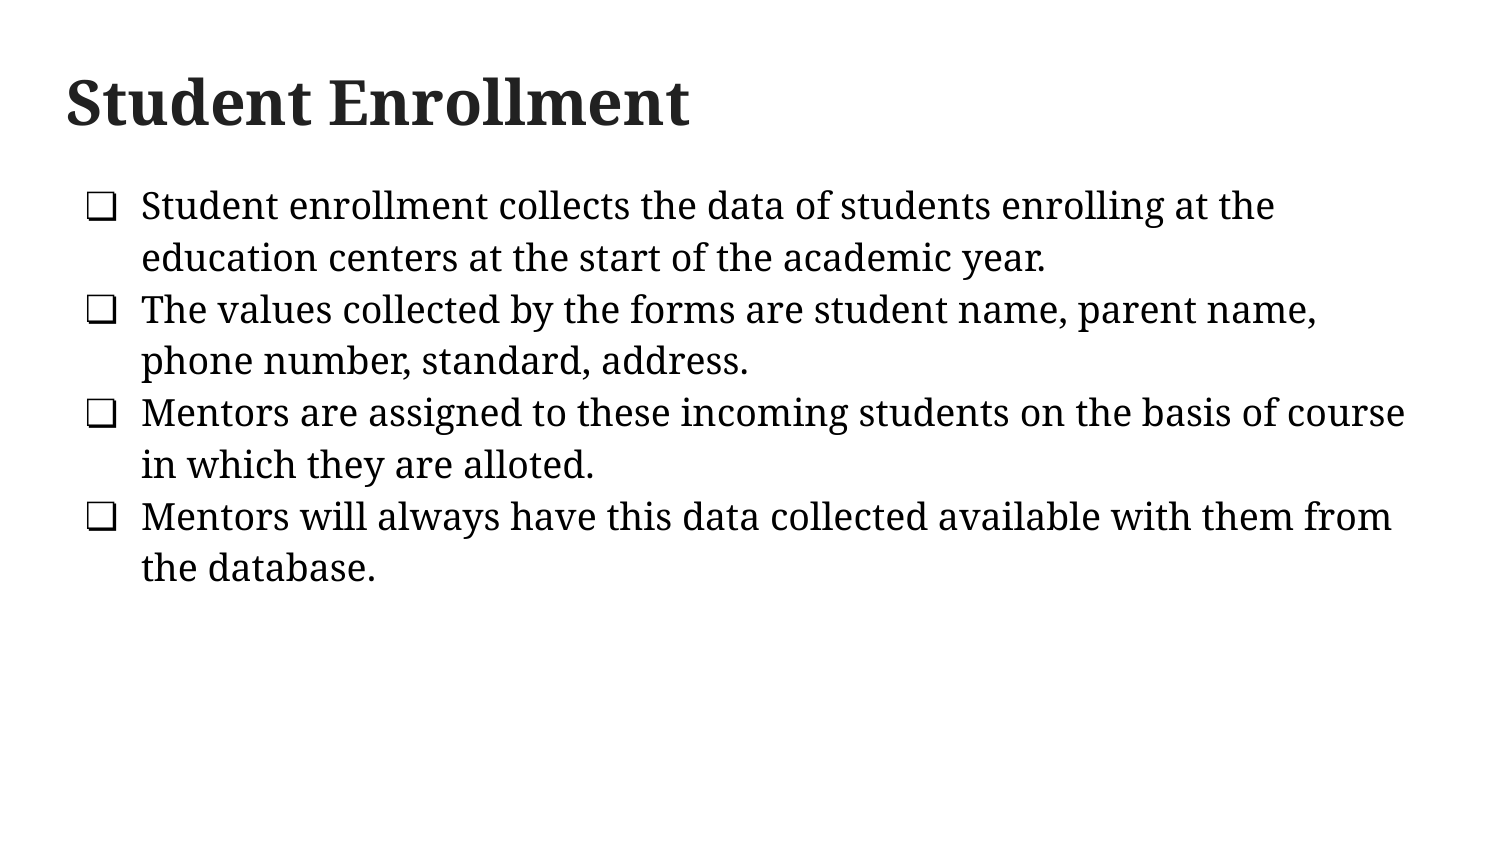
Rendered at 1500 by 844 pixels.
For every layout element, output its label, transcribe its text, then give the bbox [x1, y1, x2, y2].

list Student enrollment collects the data of students enrolling at the education centers at the start of the academic year. The values collected by the forms are student name, parent name, phone number, standard, address. Mentors are assigned to these incoming students on the basis of course in which they are alloted. Mentors will always have this data collected available with them from the database. [51, 160, 1449, 822]
title Student Enrollment [51, 48, 1449, 160]
